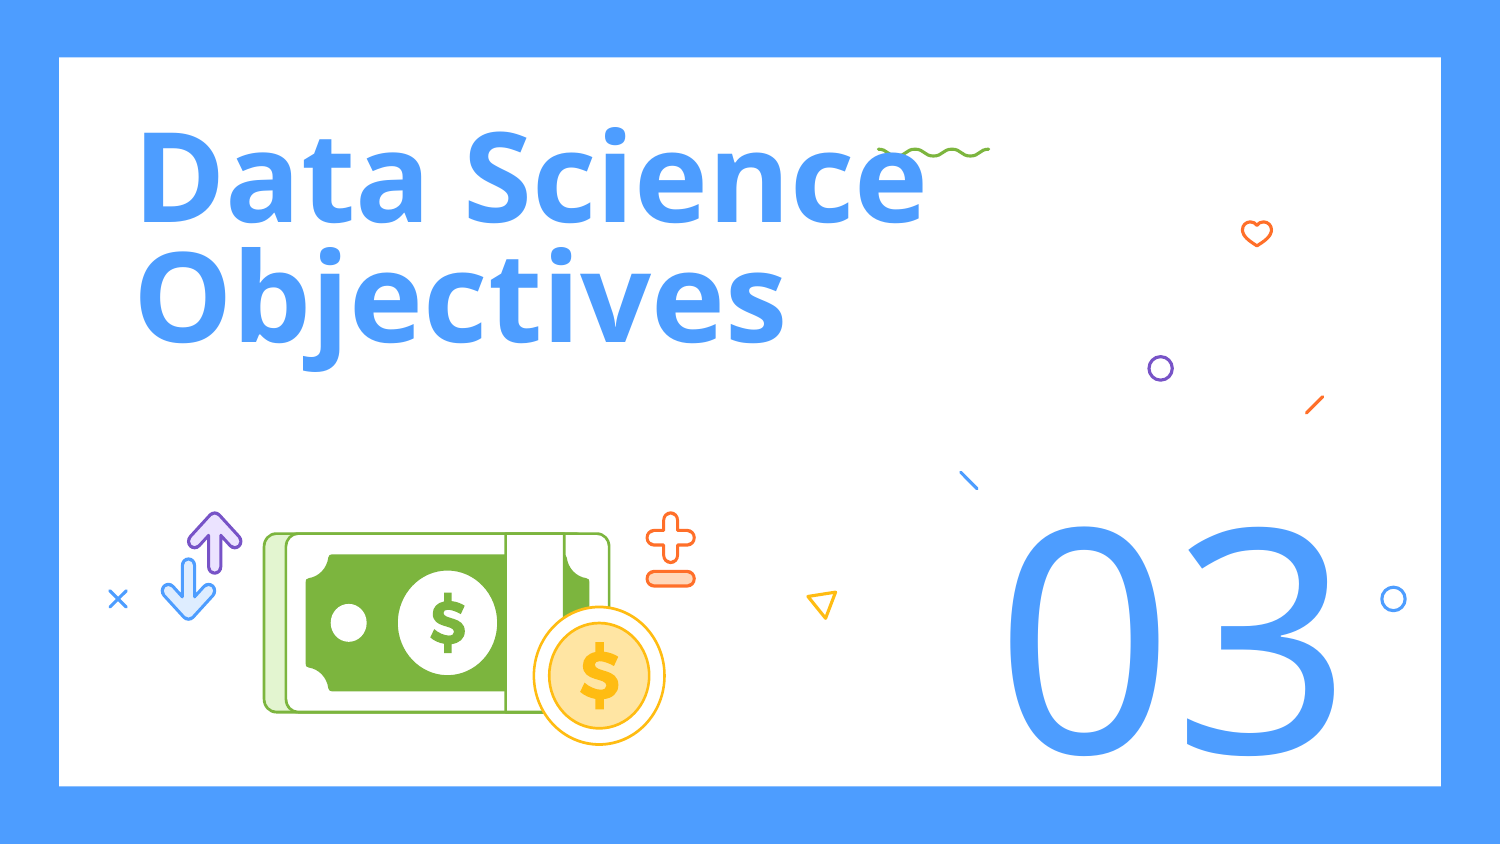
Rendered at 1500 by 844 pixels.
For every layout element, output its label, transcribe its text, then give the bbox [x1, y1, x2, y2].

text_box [160, 510, 696, 747]
title 03 [953, 472, 1368, 785]
title Data Science Objectives [118, 111, 1109, 410]
